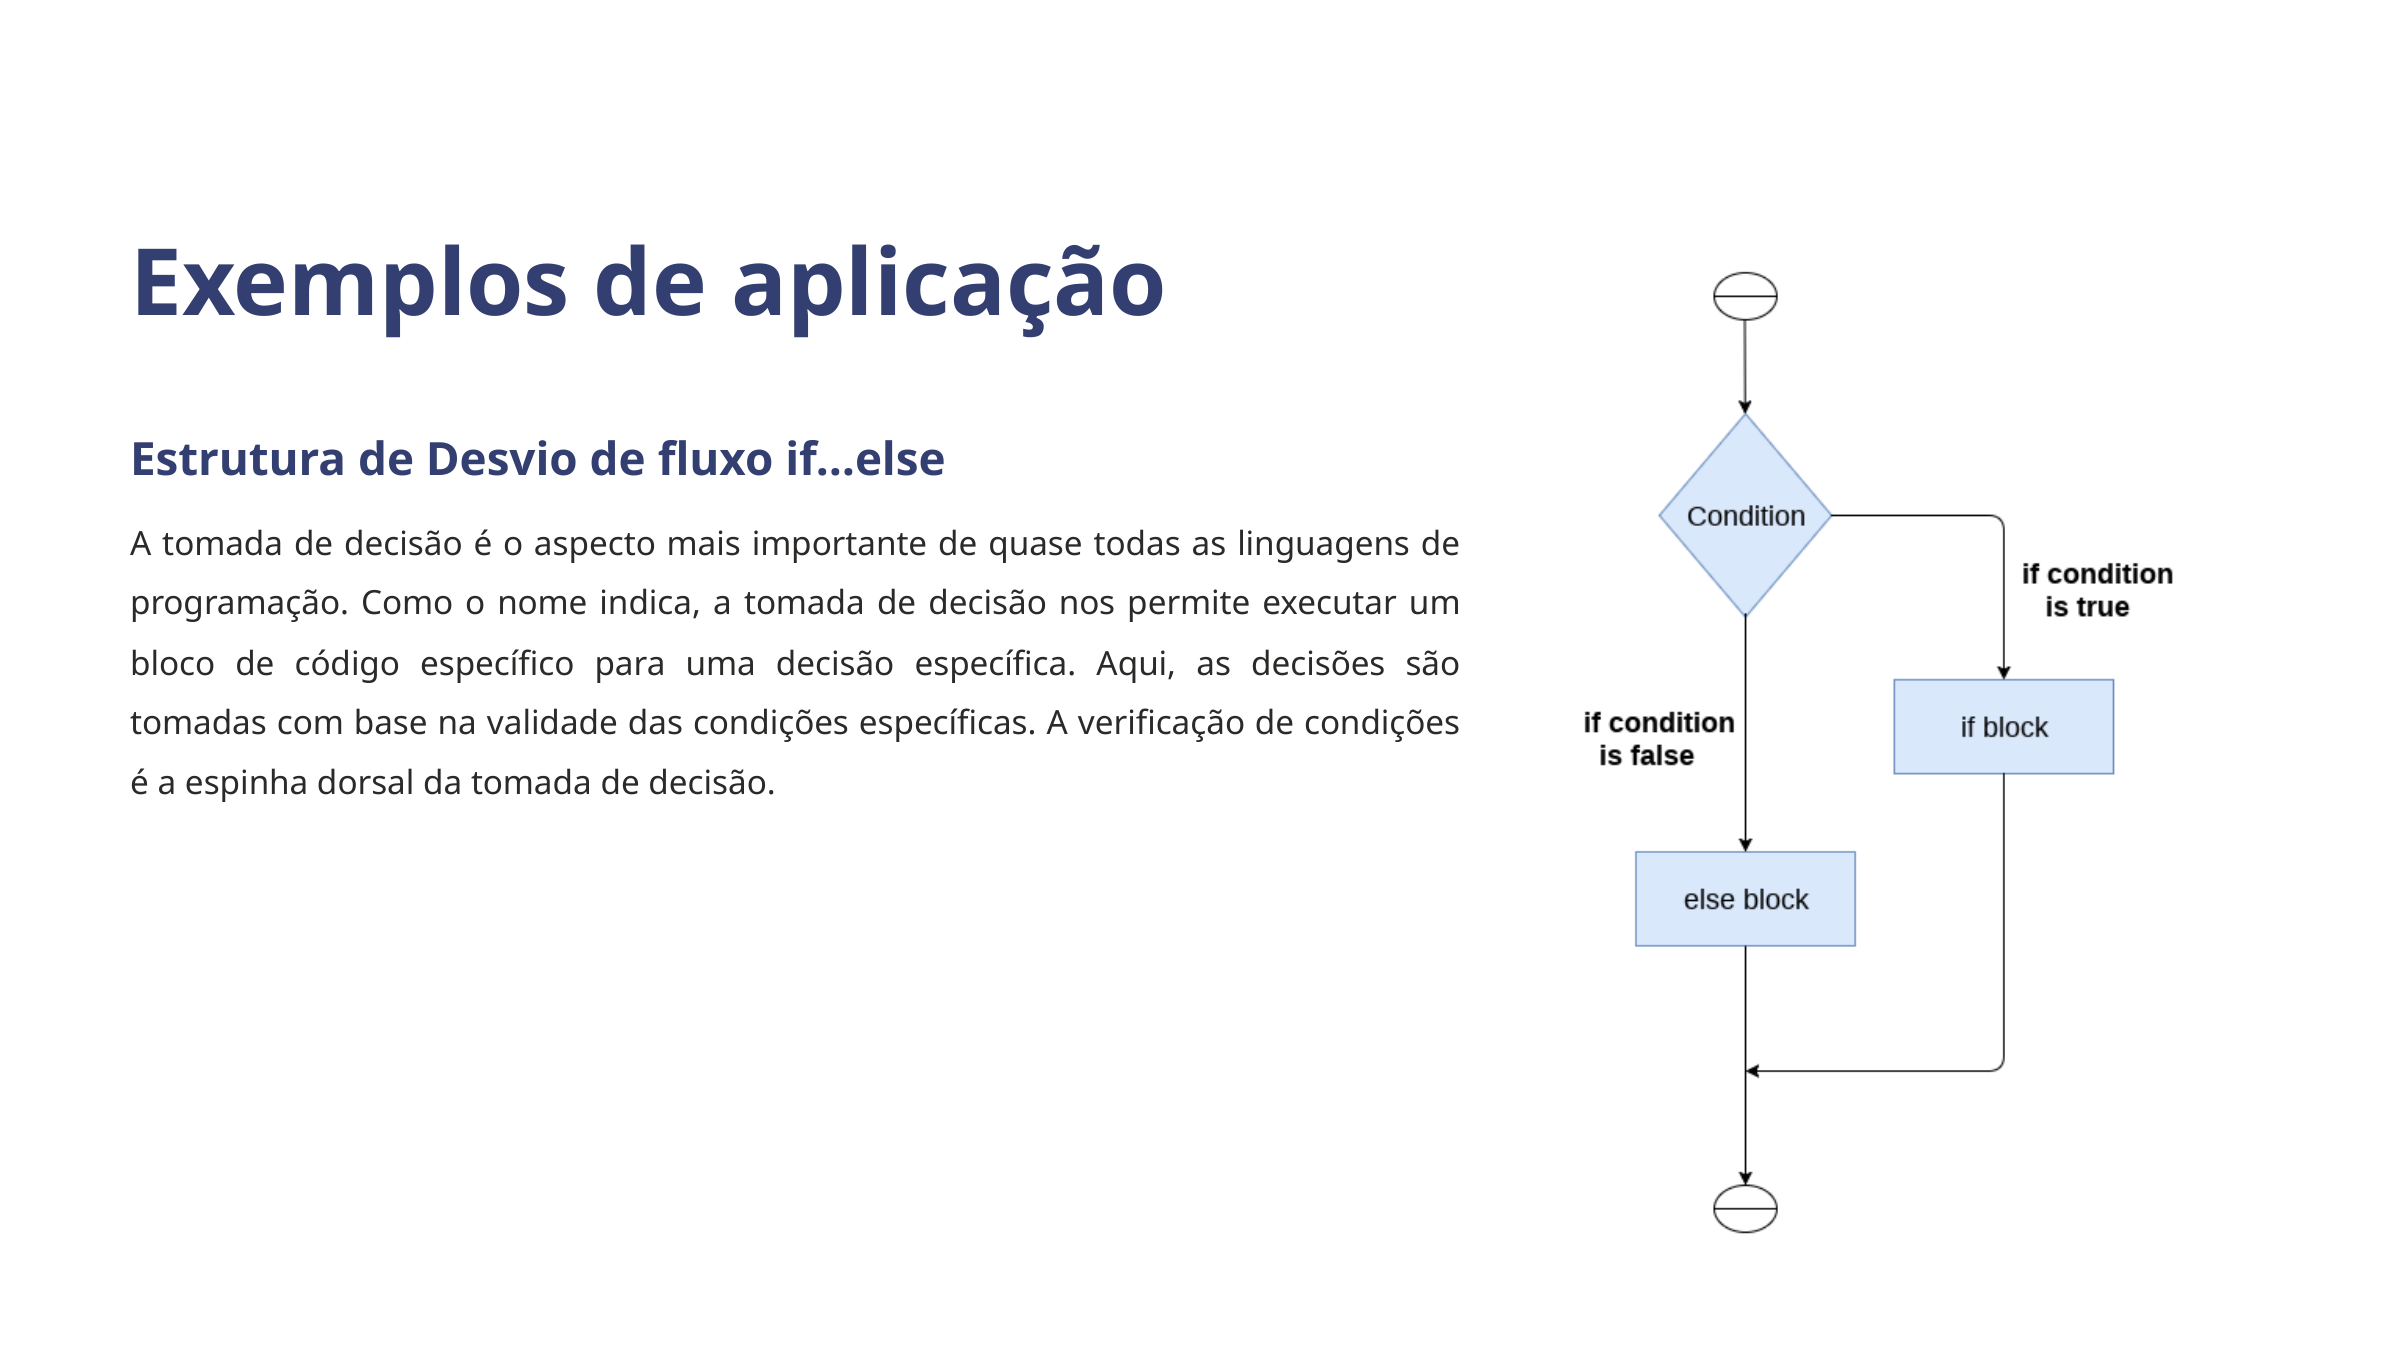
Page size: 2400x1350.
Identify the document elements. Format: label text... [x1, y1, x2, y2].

text_box A tomada de decisão é o aspecto mais importante de quase todas as linguagens de programação. Como o nome indica, a tomada de decisão nos permite executar um bloco de código específico para uma decisão específica. Aqui, as decisões são tomadas com base na validade das condições específicas. A verificação de condições é a espinha dorsal da tomada de decisão. [130, 501, 1463, 1112]
text_box Estrutura de Desvio de fluxo if…else [130, 427, 596, 486]
picture [1565, 253, 2196, 1235]
text_box Exemplos de aplicação [130, 217, 1832, 335]
